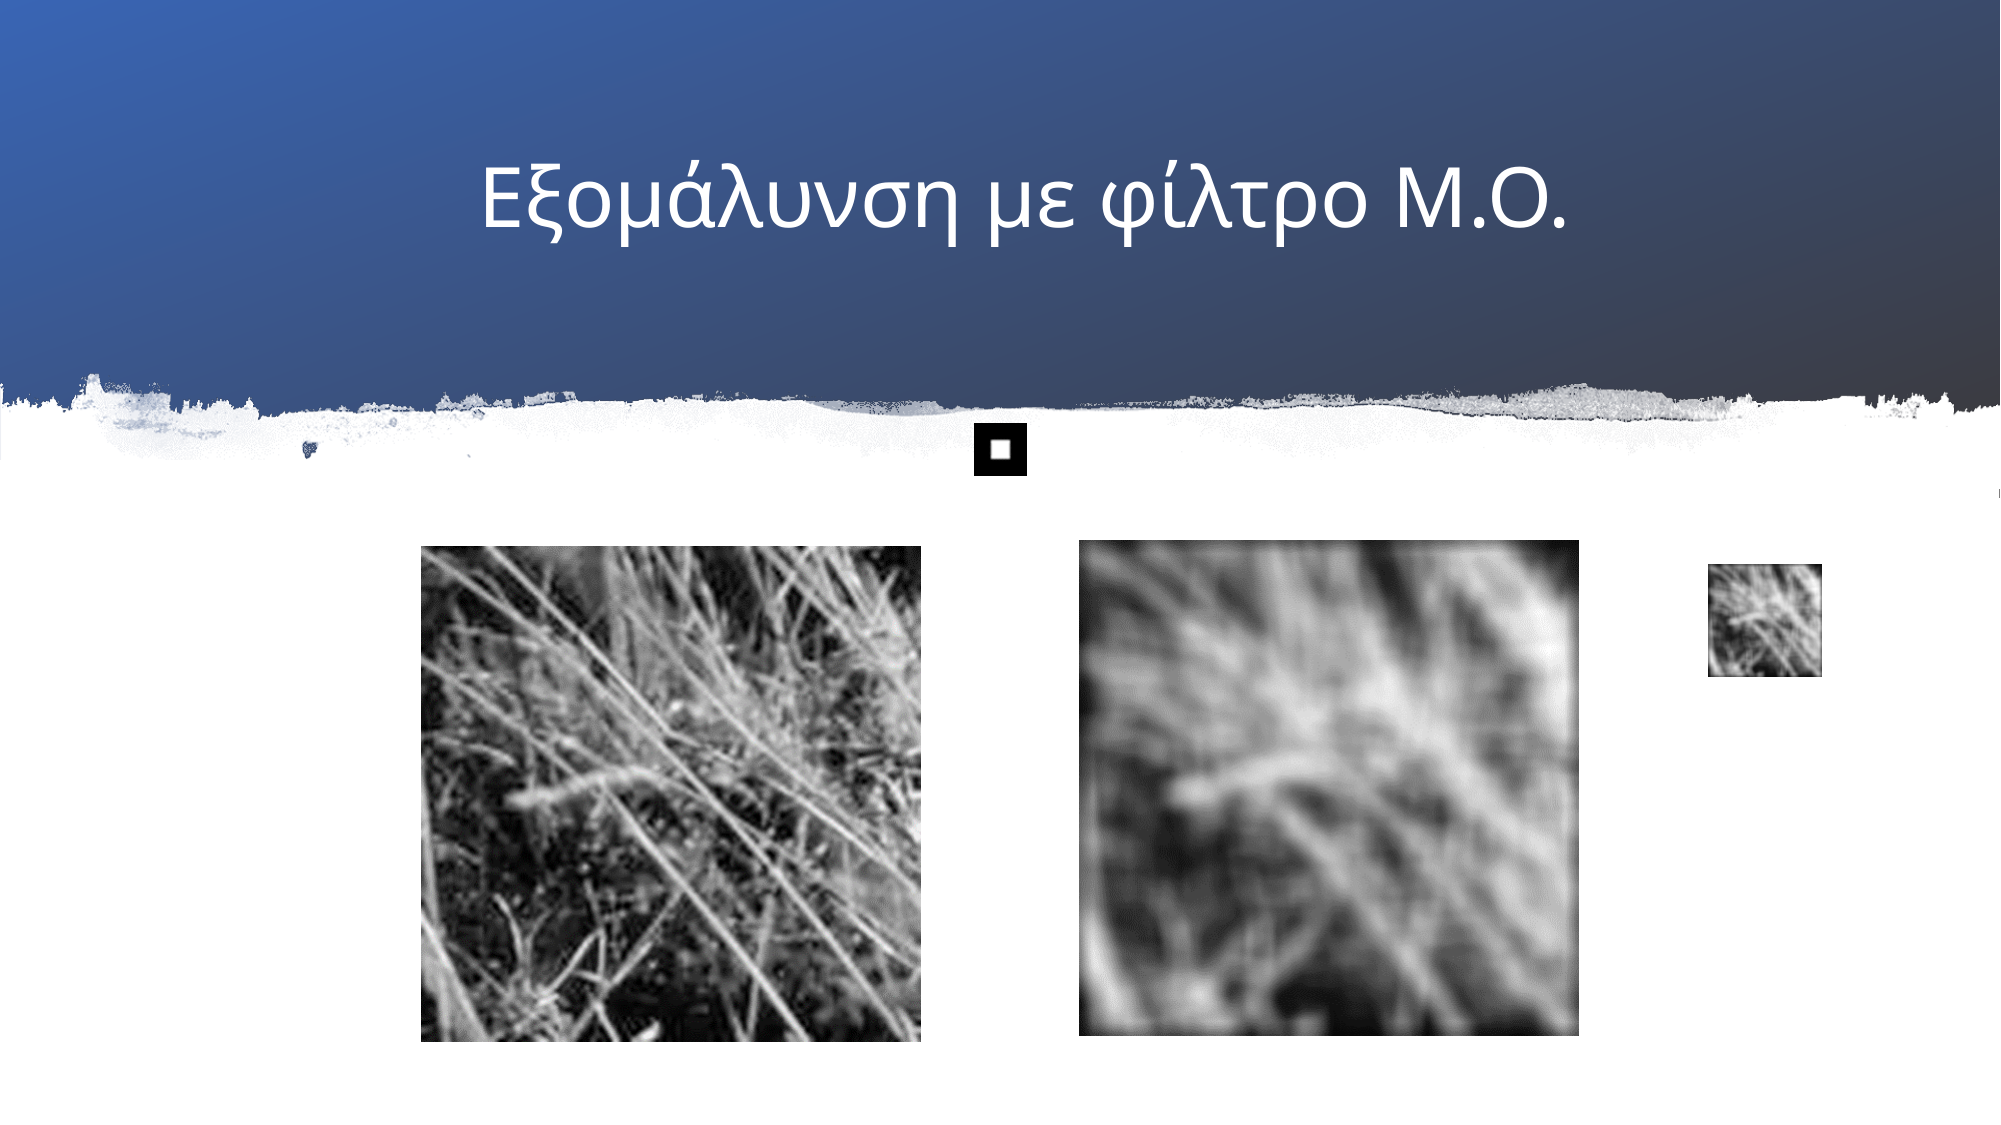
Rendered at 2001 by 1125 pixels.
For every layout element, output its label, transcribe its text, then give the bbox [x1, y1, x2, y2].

text_box [0, 0, 2000, 259]
picture [1079, 540, 1579, 1036]
picture [0, 259, 2000, 489]
title Εξομάλυνση με φίλτρο Μ.Ο. [131, 55, 1940, 259]
picture [421, 546, 921, 1042]
text_box [0, 489, 2000, 1125]
picture [1708, 564, 1822, 677]
